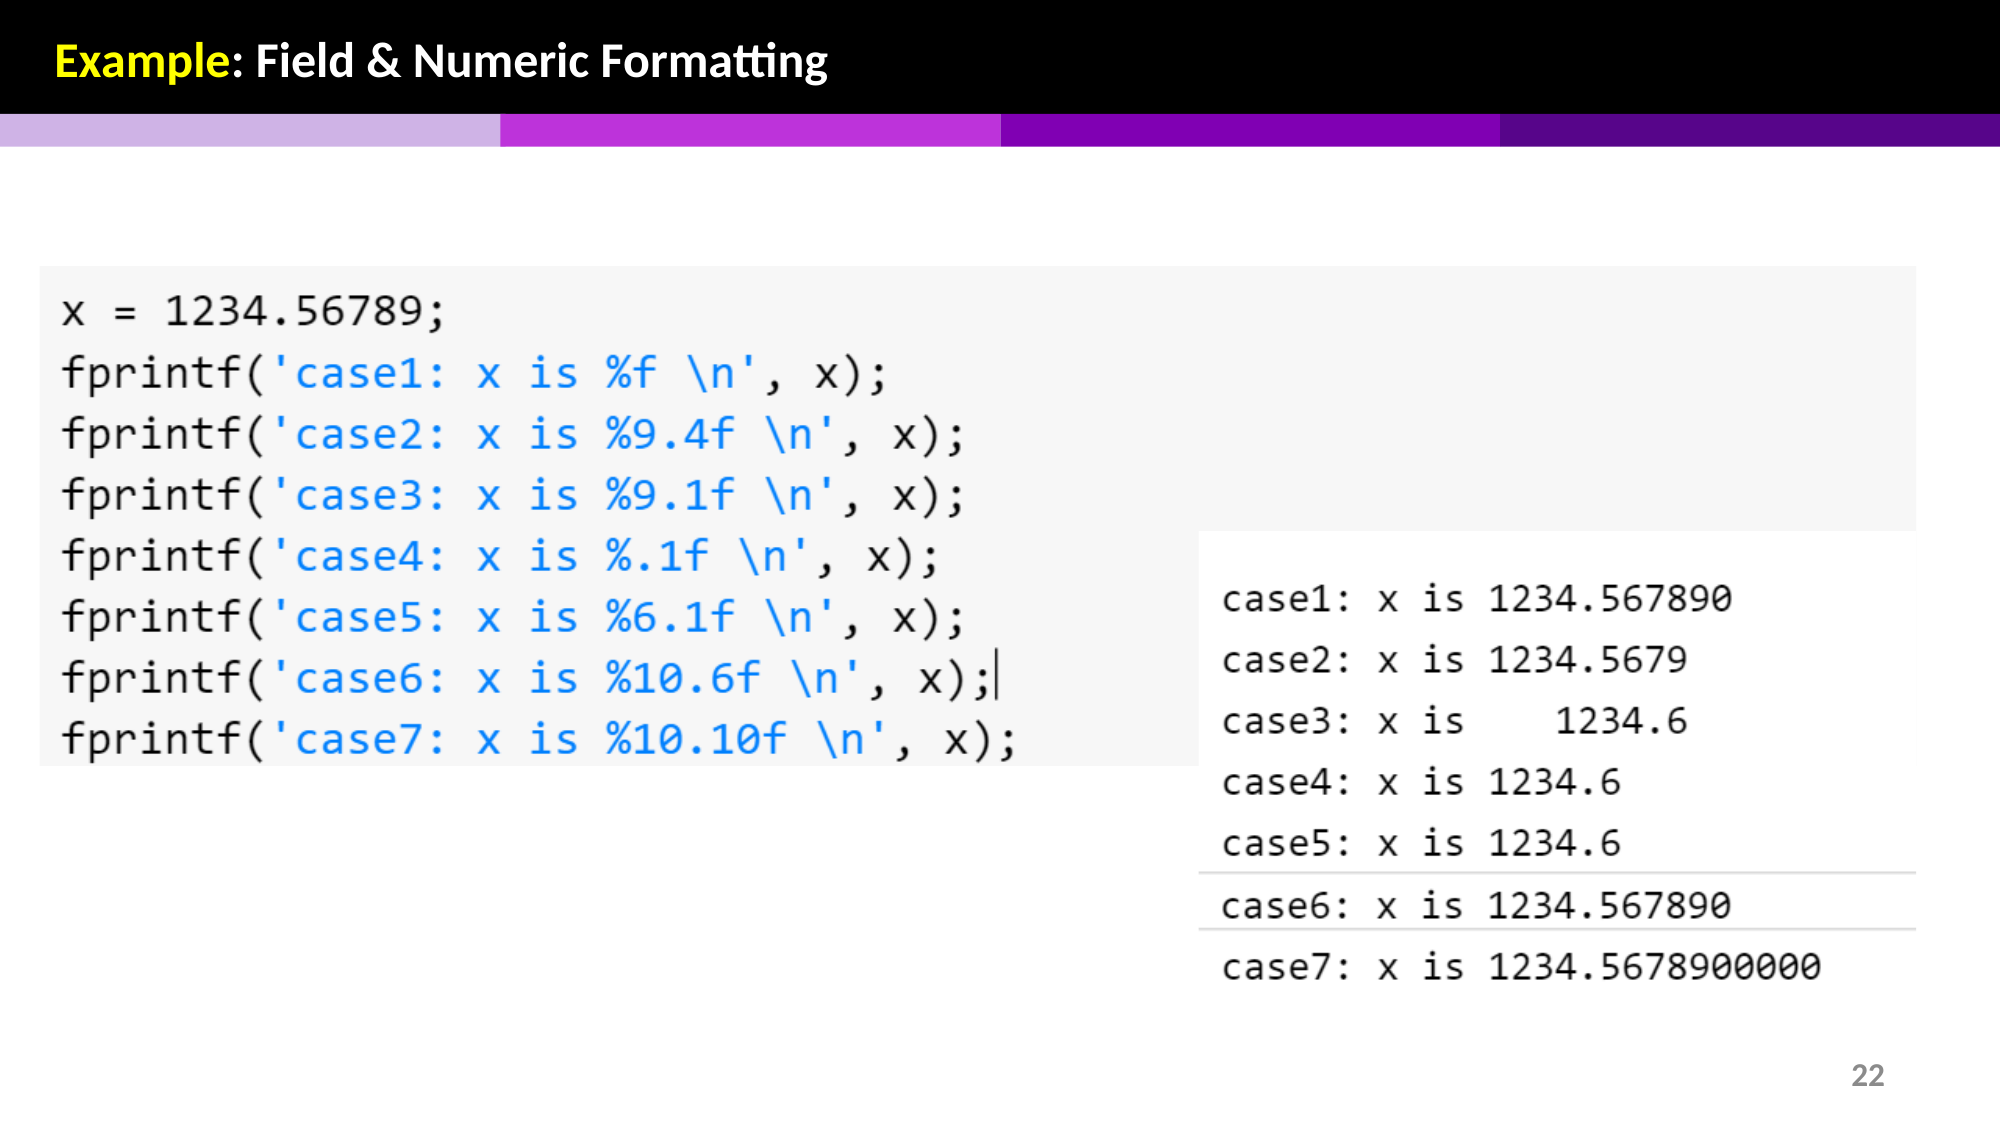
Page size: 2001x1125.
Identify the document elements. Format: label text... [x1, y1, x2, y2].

list Example: Field & Numeric Formatting [39, 1, 1964, 114]
picture [39, 266, 1917, 1031]
